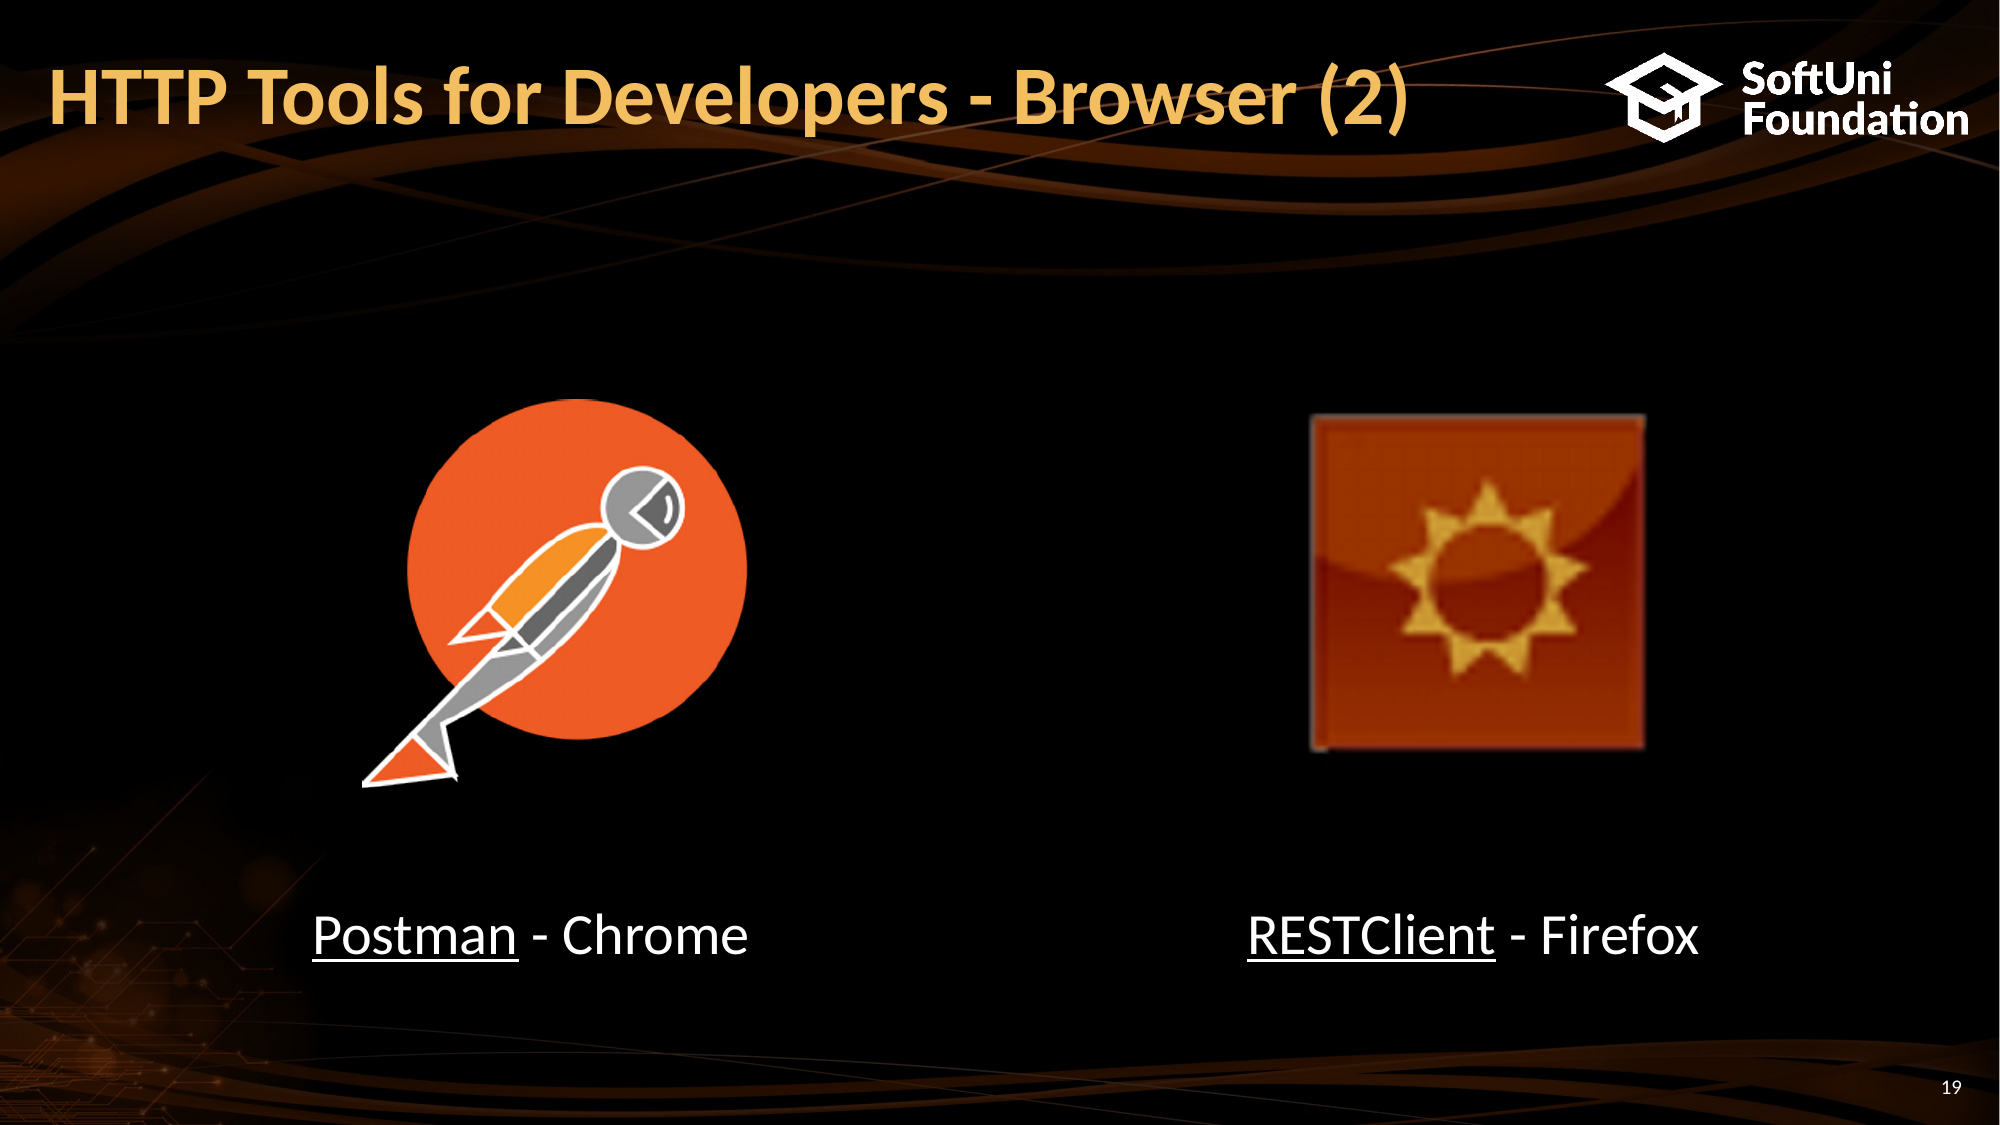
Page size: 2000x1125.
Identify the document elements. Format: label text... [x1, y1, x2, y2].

text_box Postman - Chrome [87, 889, 975, 974]
text_box RESTClient - Firefox [1021, 889, 1926, 974]
title HTTP Tools for Developers - Browser (2) [30, 6, 1602, 189]
picture [0, 0, 2000, 1125]
slide_number 19 [1897, 1070, 1968, 1103]
